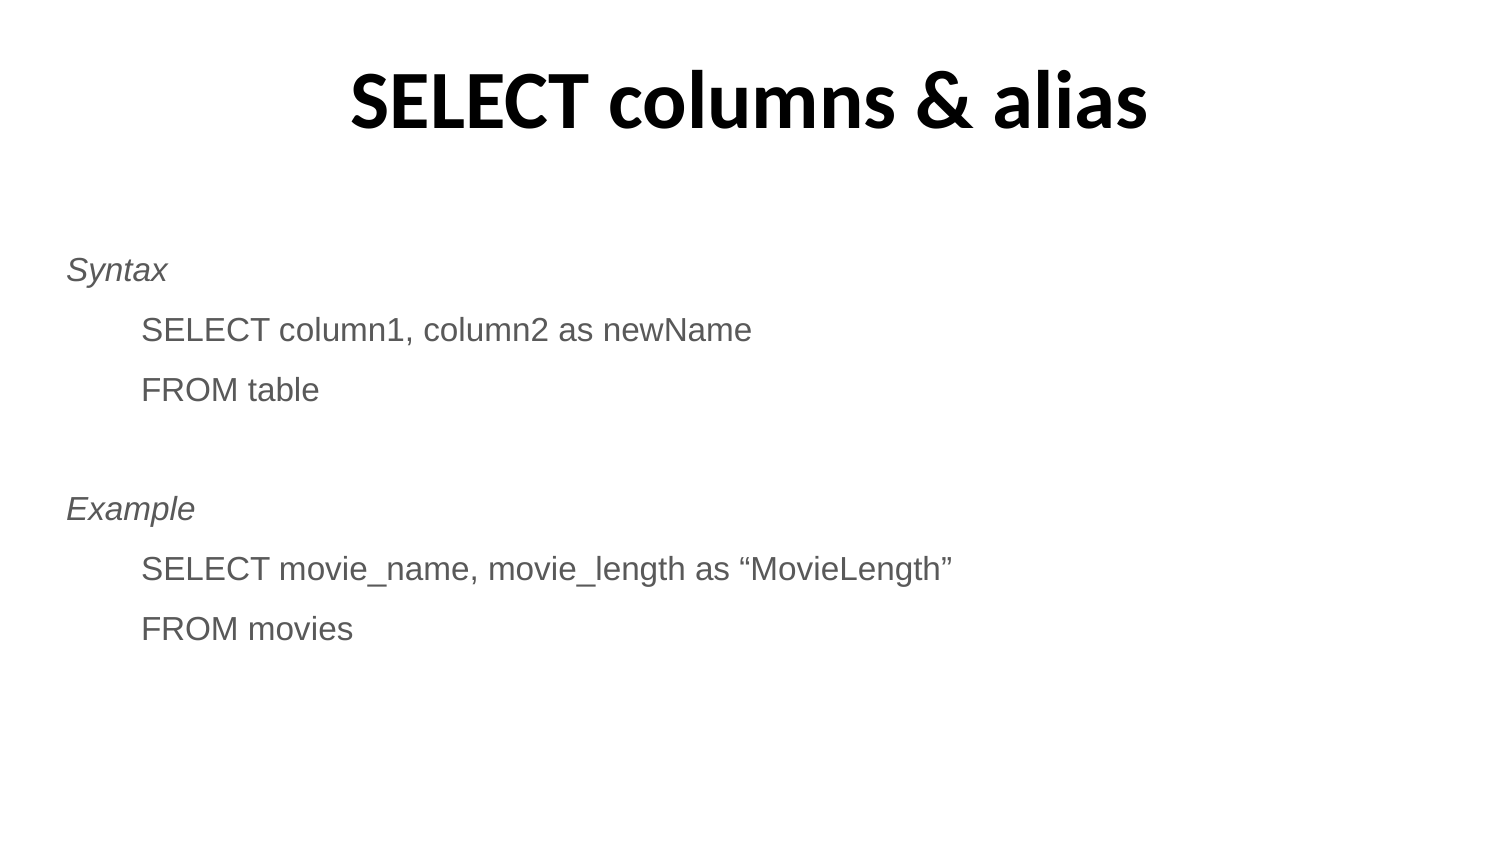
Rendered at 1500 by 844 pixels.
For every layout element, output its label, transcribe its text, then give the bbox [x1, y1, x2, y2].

title SELECT columns & alias [51, 30, 1449, 161]
subtitle Syntax SELECT column1, column2 as newName FROM table Example SELECT movie_name, movie_length as “MovieLength” FROM movies [51, 213, 1449, 820]
